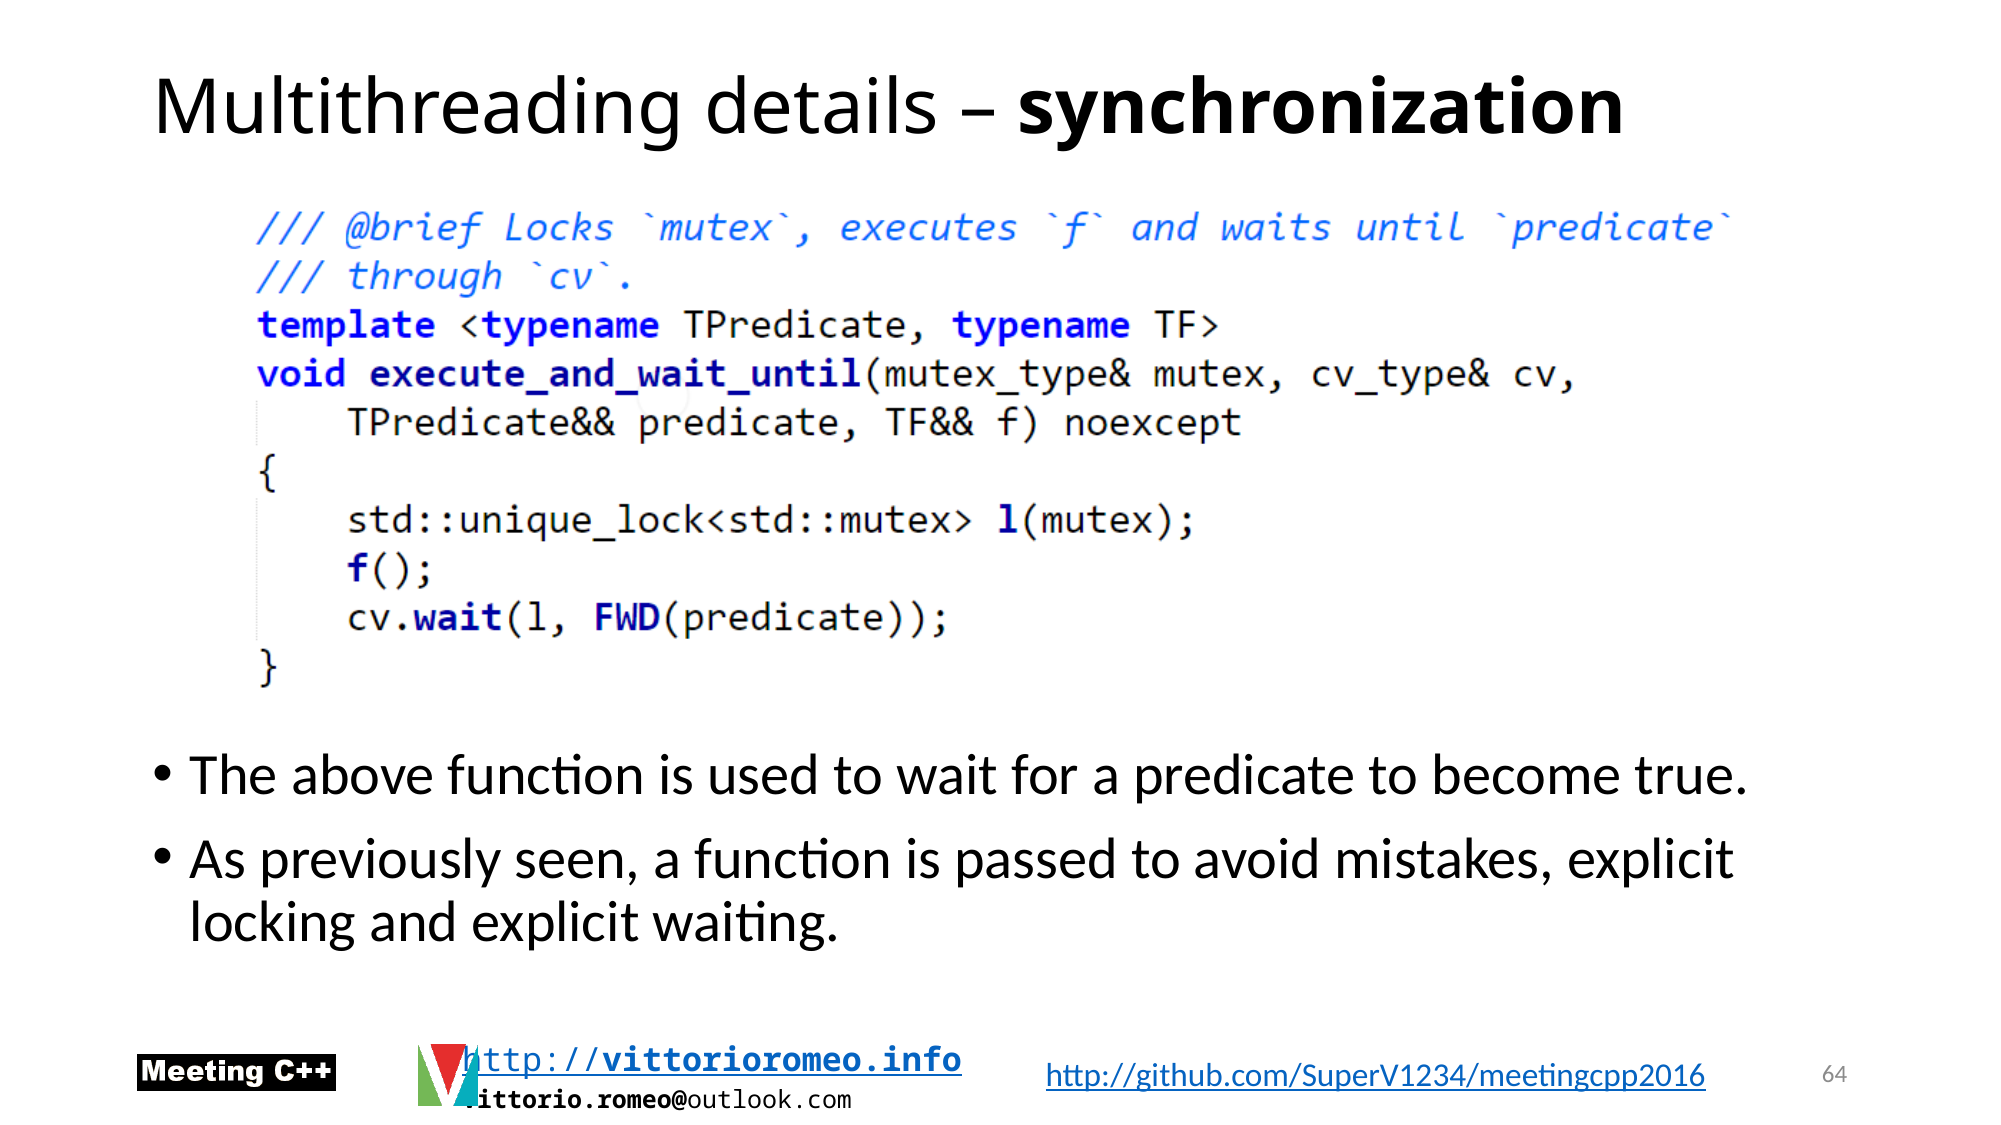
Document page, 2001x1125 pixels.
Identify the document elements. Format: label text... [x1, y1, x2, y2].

picture [418, 1044, 478, 1106]
picture [250, 202, 1750, 692]
title Multithreading details – synchronization [137, 59, 1863, 159]
list The above function is used to wait for a predicate to become true. As previously seen, a function is passed to avoid mistakes, explicit locking and explicit waiting. [137, 736, 1863, 1017]
slide_number 64 [1793, 1042, 1863, 1103]
picture [137, 1054, 336, 1091]
